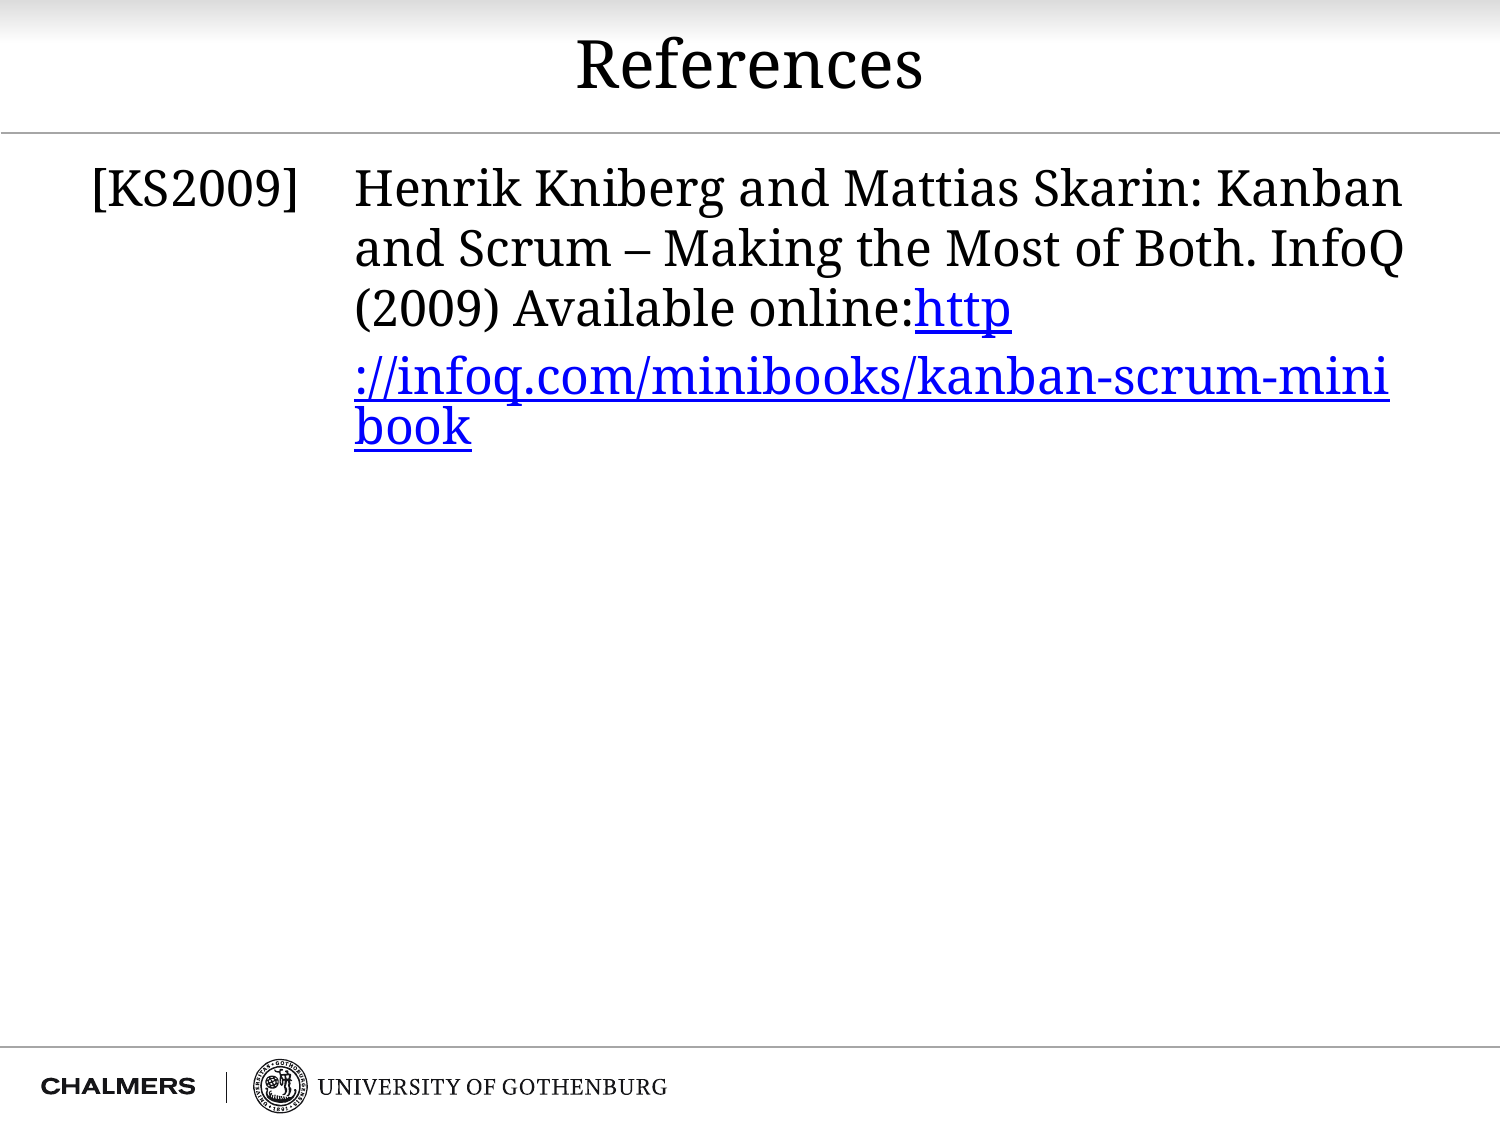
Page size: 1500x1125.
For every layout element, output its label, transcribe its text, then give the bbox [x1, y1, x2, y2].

list [KS2009] Henrik Kniberg and Mattias Skarin: Kanban and Scrum – Making the Most of Both. InfoQ (2009) Available online:http://infoq.com/minibooks/kanban-scrum-minibook [75, 149, 1425, 1024]
title References [75, 4, 1425, 120]
